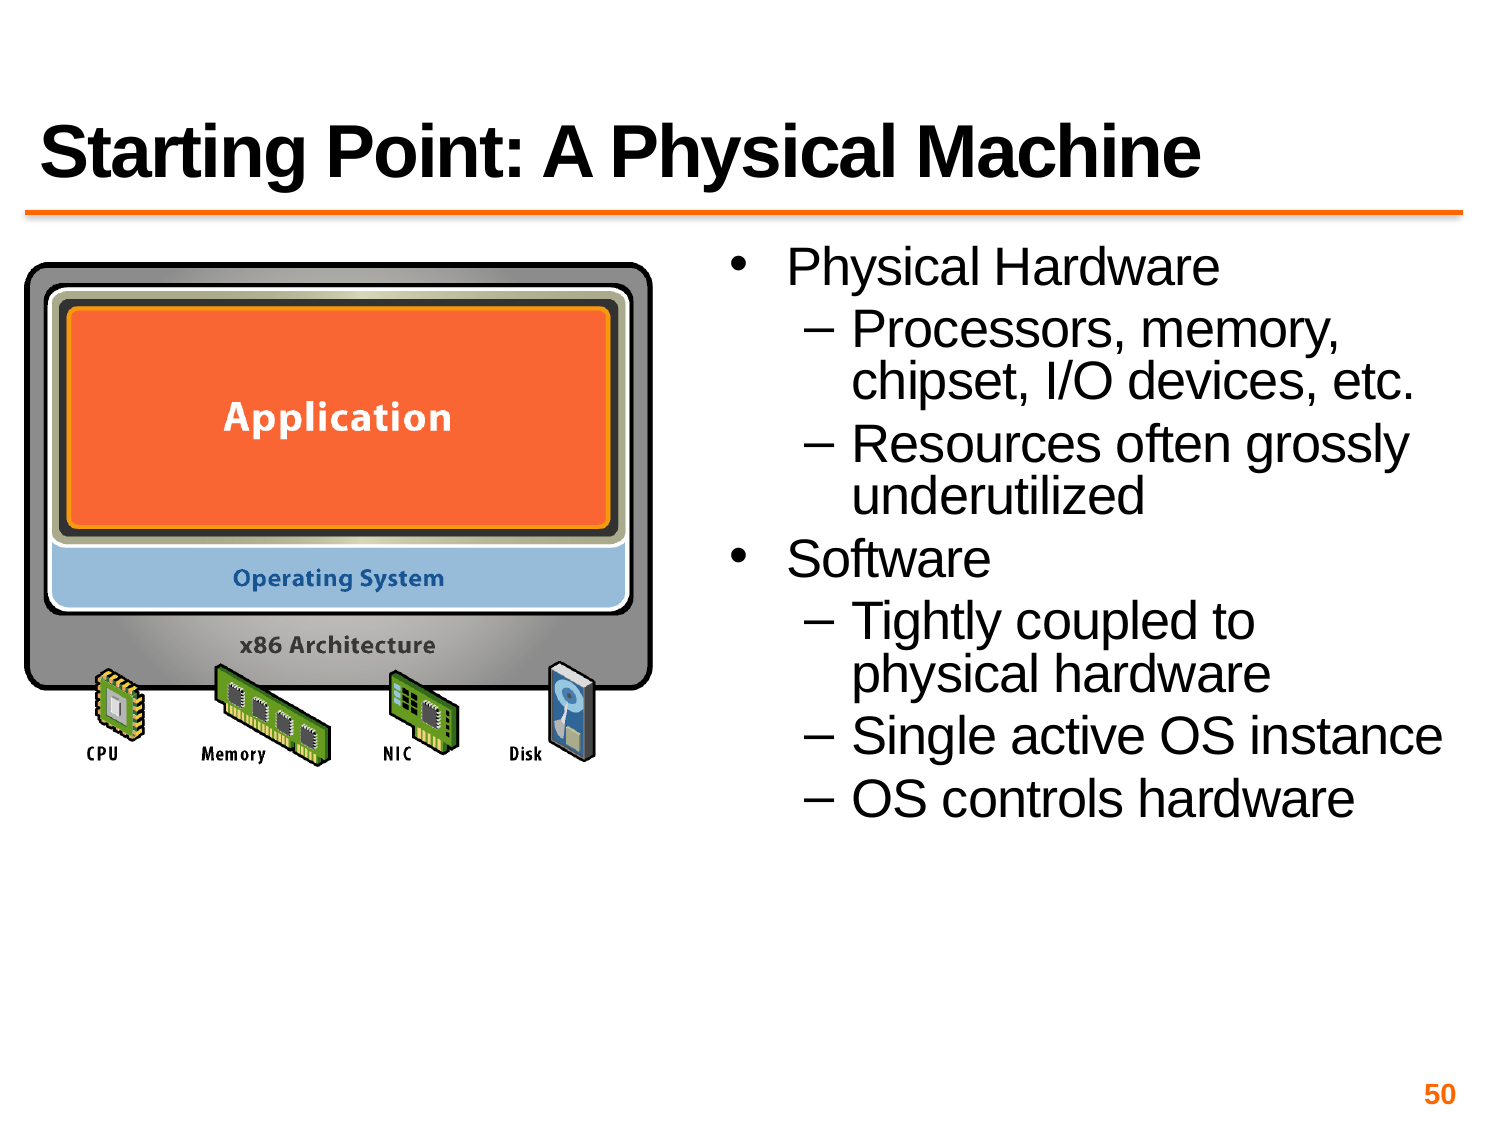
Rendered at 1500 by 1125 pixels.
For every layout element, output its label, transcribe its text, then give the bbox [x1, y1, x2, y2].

picture [24, 262, 654, 767]
slide_number 50 [1112, 1074, 1463, 1110]
title Starting Point: A Physical Machine [24, 24, 1463, 201]
list Physical Hardware Processors, memory, chipset, I/O devices, etc. Resources often grossly underutilized Software Tightly coupled to physical hardware Single active OS instance OS controls hardware [723, 237, 1463, 1063]
